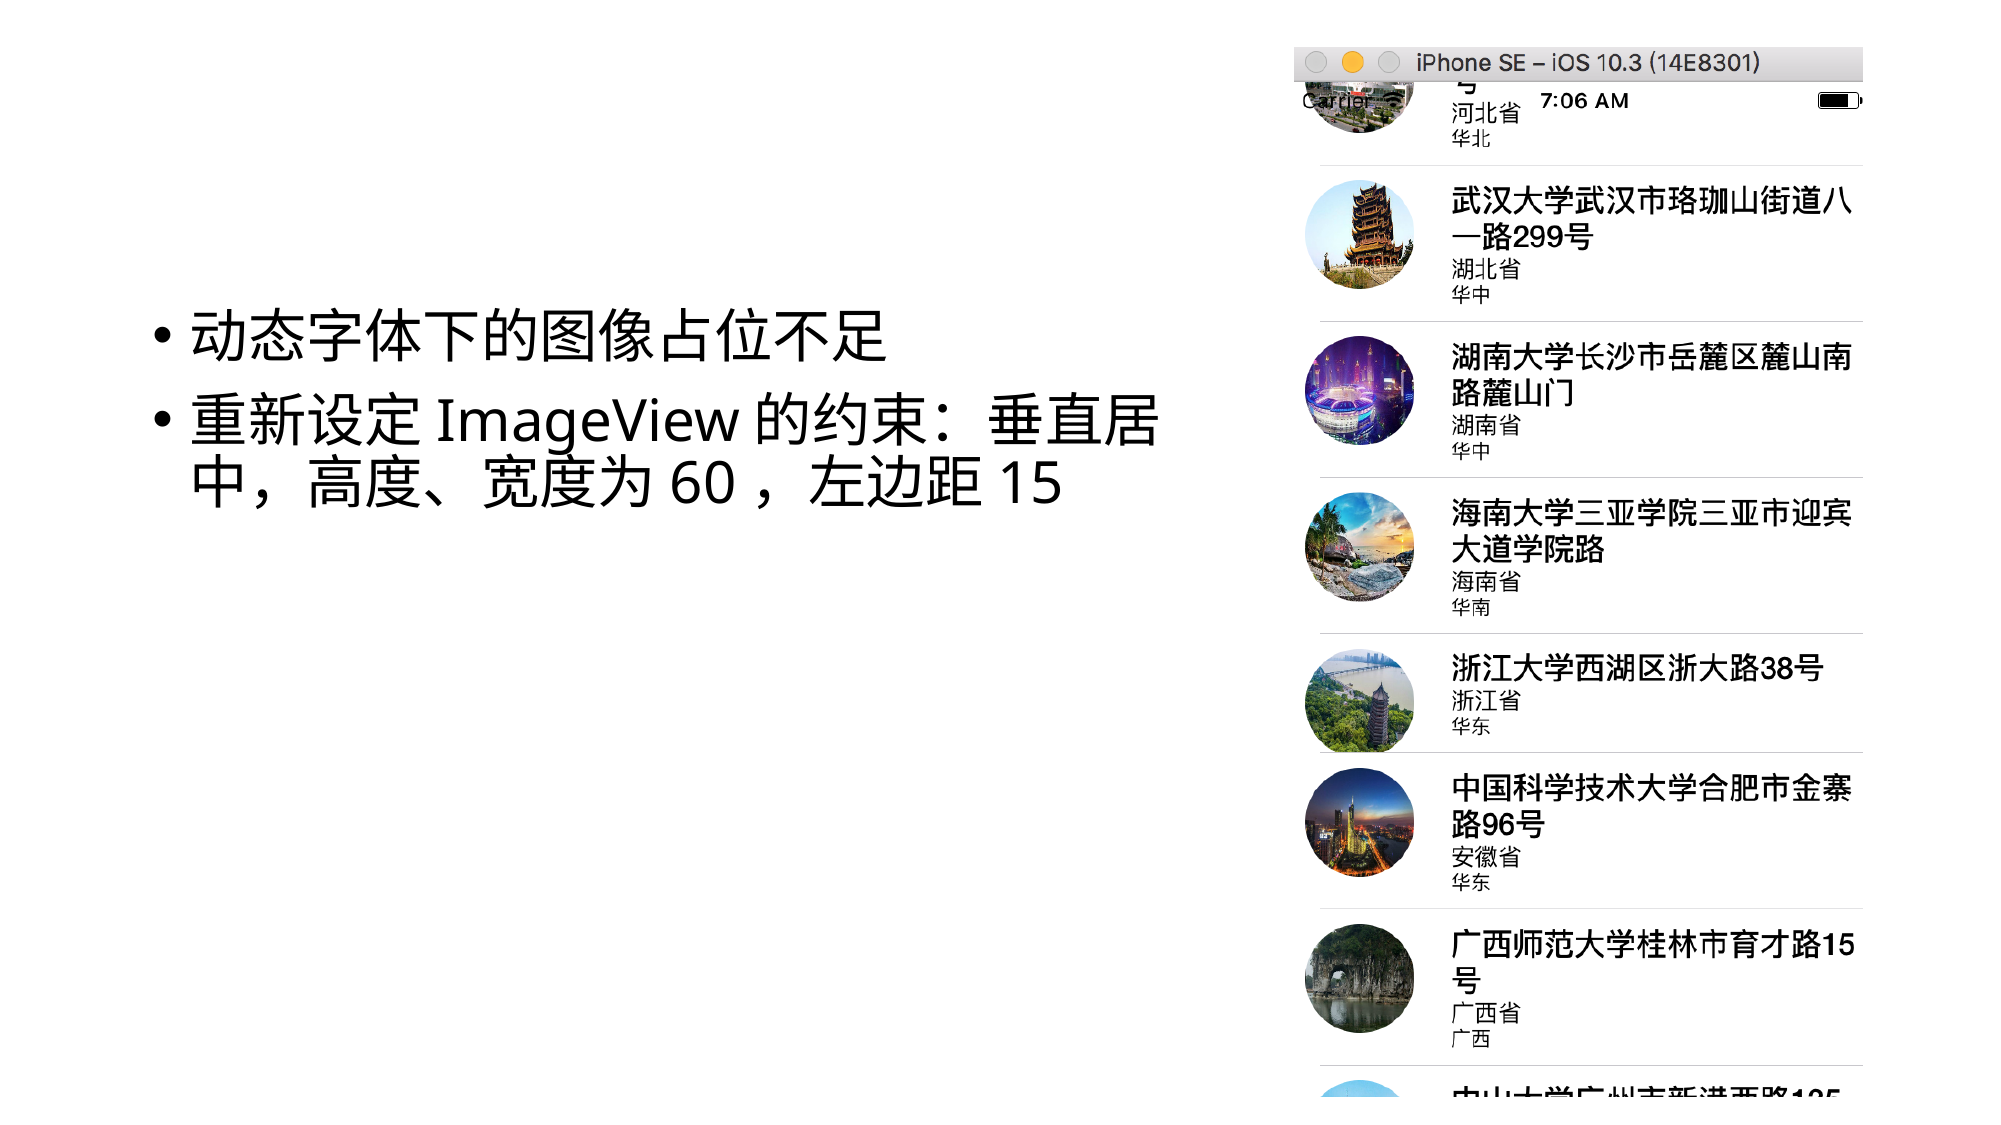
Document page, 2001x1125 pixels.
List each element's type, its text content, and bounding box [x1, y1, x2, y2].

picture [1294, 47, 1863, 1097]
list 动态字体下的图像占位不足 重新设定ImageView的约束：垂直居中，高度、宽度为60，左边距15 [137, 299, 1180, 1014]
